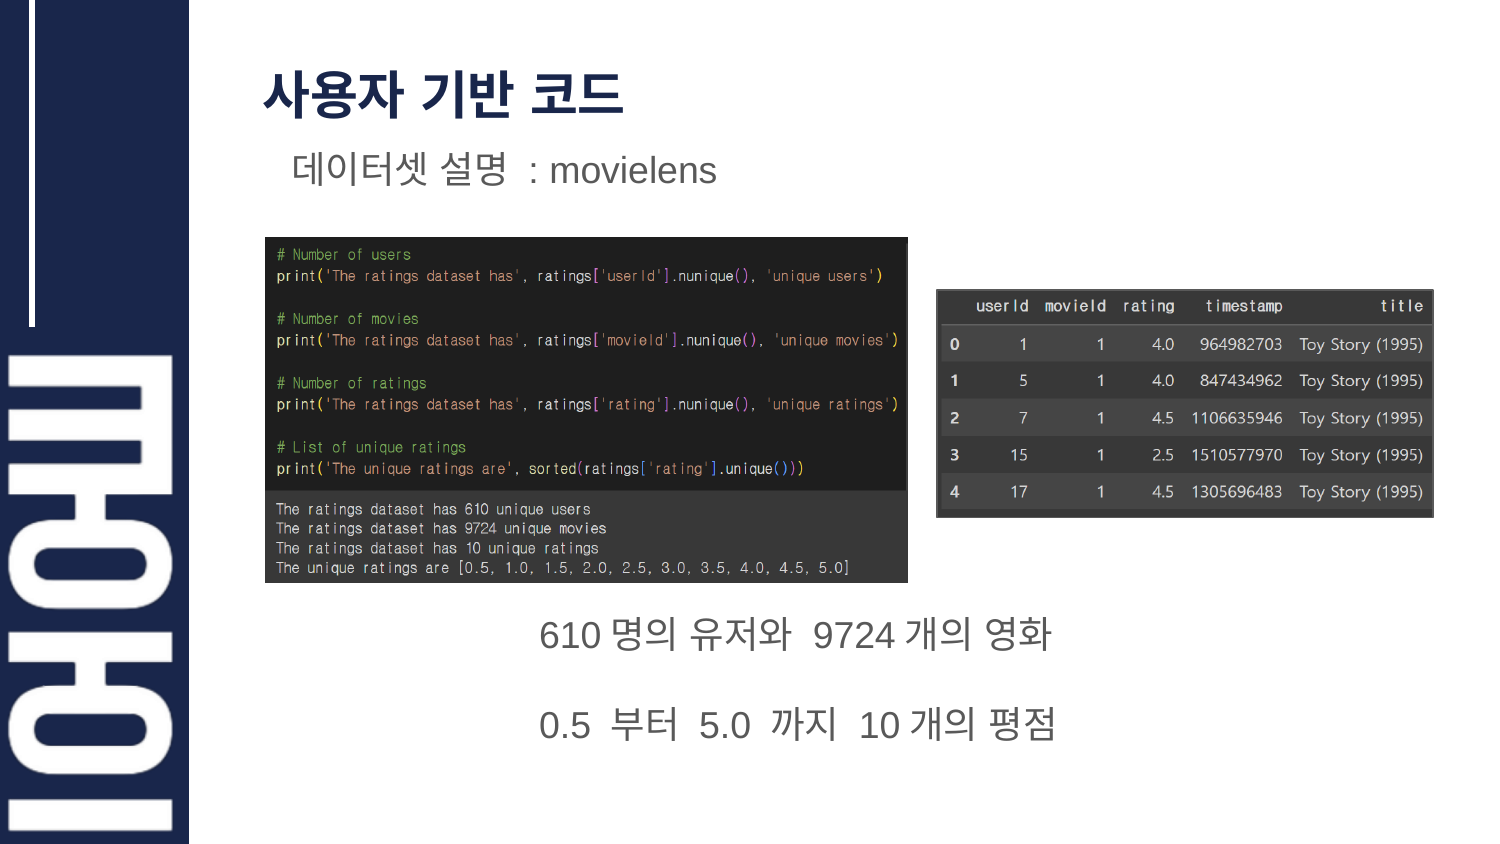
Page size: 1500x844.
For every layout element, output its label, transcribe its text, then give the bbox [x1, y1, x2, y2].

text_box 610명의 유저와 9724개의 영화 0.5 부터 5.0 까지 10개의 평점 [524, 596, 1090, 762]
picture [0, 0, 190, 844]
picture [937, 290, 1433, 518]
text_box 사용자 기반 코드 [247, 47, 1500, 141]
picture [265, 237, 908, 583]
text_box 데이터셋 설명 : movielens [276, 141, 834, 206]
